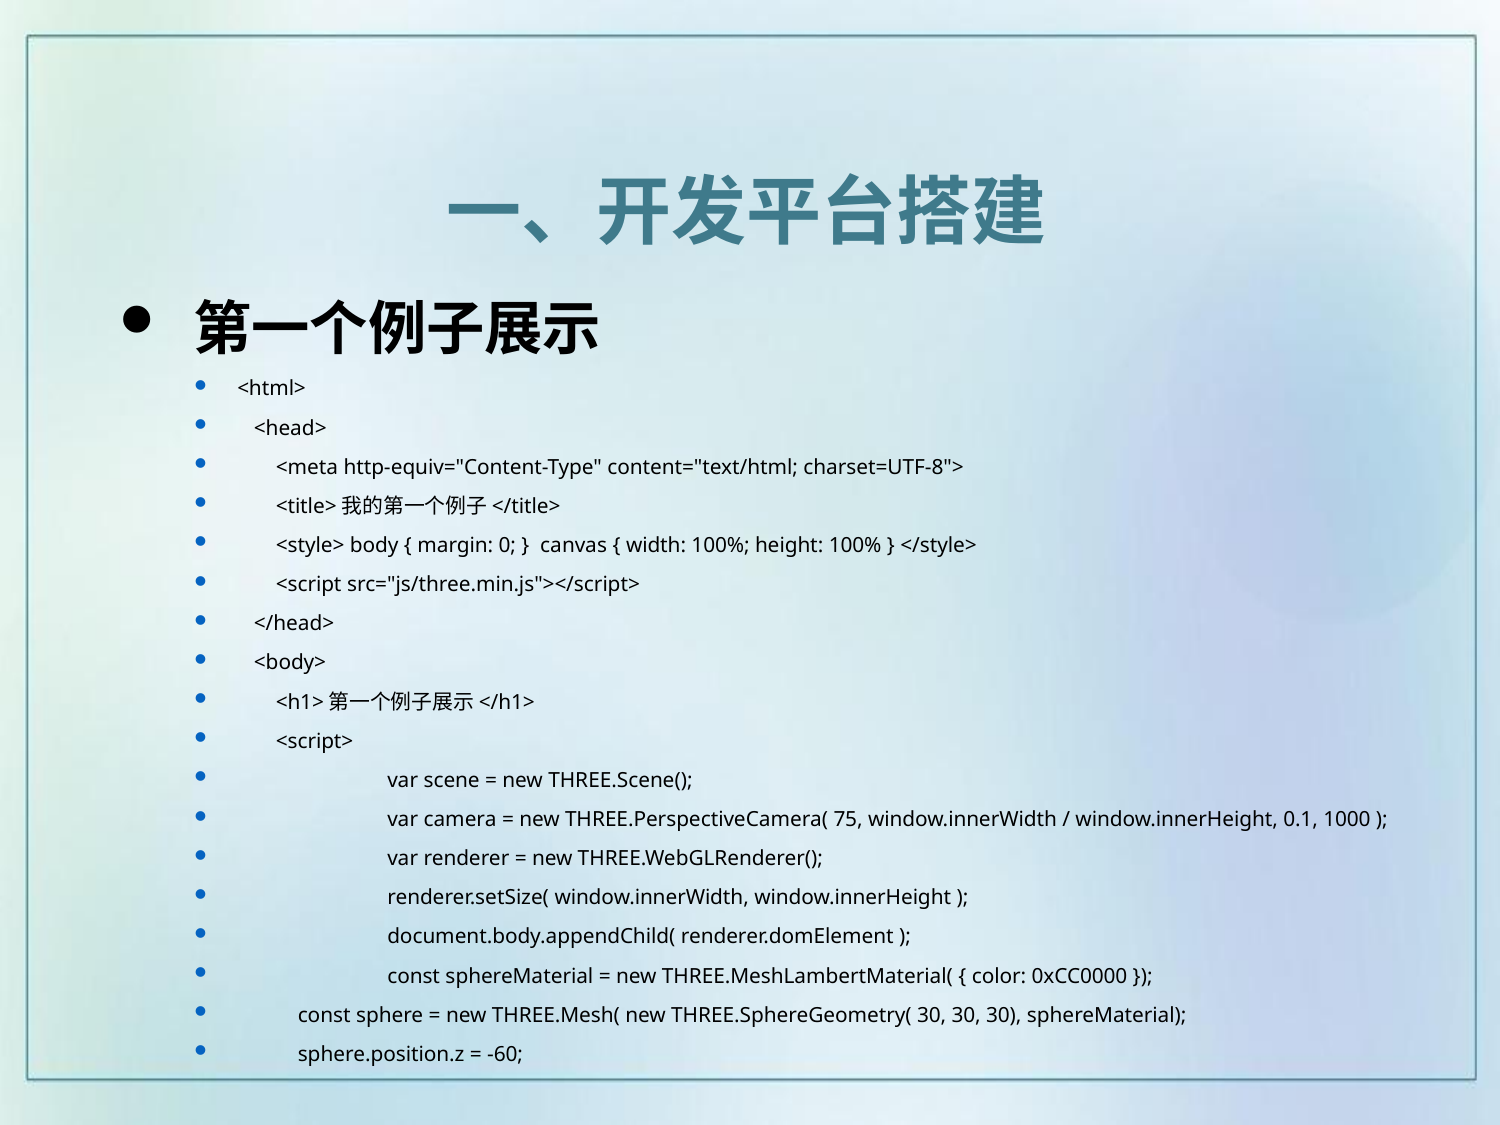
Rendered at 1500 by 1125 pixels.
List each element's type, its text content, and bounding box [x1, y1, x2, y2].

title 一、开发平台搭建 [46, 97, 1448, 301]
picture [0, 0, 1500, 1125]
list 第一个例子展示 <html> <head> <meta http-equiv="Content-Type" content="text/html; charset=UTF-8"> <title>我的第一个例子</title> <style> body { margin: 0; } canvas { width: 100%; height: 100% } </style> <script src="js/three.min.js"></script> </head> <body> <h1>第一个例子展示</h1> <script> var scene = new THREE.Scene(); var camera = new THREE.PerspectiveCamera( 75, window.innerWidth / window.innerHeight, 0.1, 1000 ); var renderer = new THREE.WebGLRenderer(); renderer.setSize( window.innerWidth, window.innerHeight ); document.body.appendChild( renderer.domElement ); const sphereMaterial = new THREE.MeshLambertMaterial( { color: 0xCC0000 }); const sphere = new THREE.Mesh( new THREE.SphereGeometry( 30, 30, 30), sphereMaterial); sphere.position.z = -60; [29, 255, 1417, 1113]
